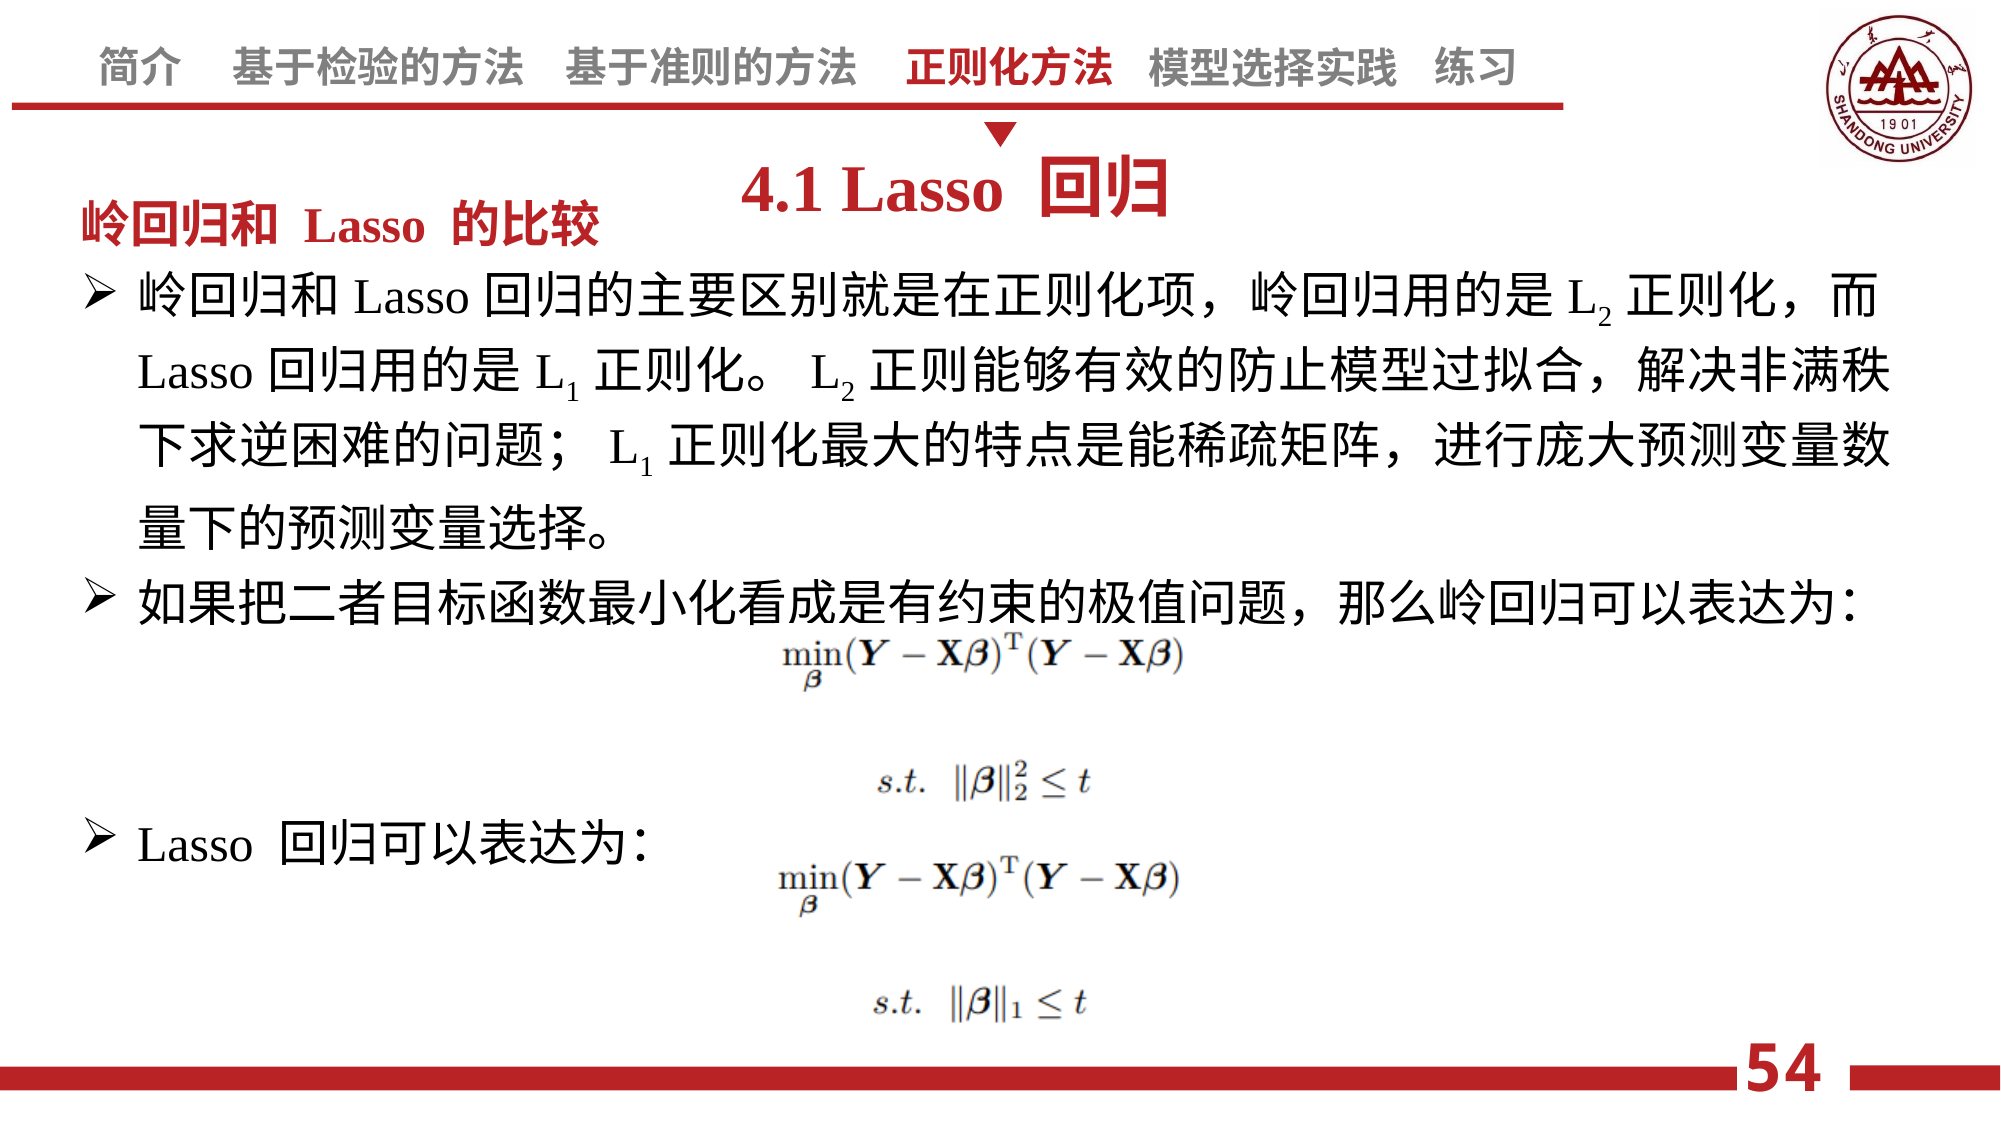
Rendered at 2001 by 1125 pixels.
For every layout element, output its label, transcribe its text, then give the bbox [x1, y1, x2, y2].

text_box 4.1 Lasso 回归 [713, 137, 1716, 232]
text_box 岭回归和Lasso回归的主要区别就是在正则化项，岭回归用的是L2正则化，而Lasso回归用的是L1正则化。L2正则能够有效的防止模型过拟合，解决非满秩下求逆困难的问题；L1正则化最大的特点是能稀疏矩阵，进行庞大预测变量数量下的预测变量选择。 如果把二者目标函数最小化看成是有约束的极值问题，那么岭回归可以表达为： Lasso 回归可以表达为： [65, 249, 1907, 955]
text_box 岭回归和 Lasso 的比较 [65, 185, 1069, 261]
picture [1820, 9, 1977, 167]
picture [752, 845, 1216, 1034]
picture [774, 623, 1198, 827]
